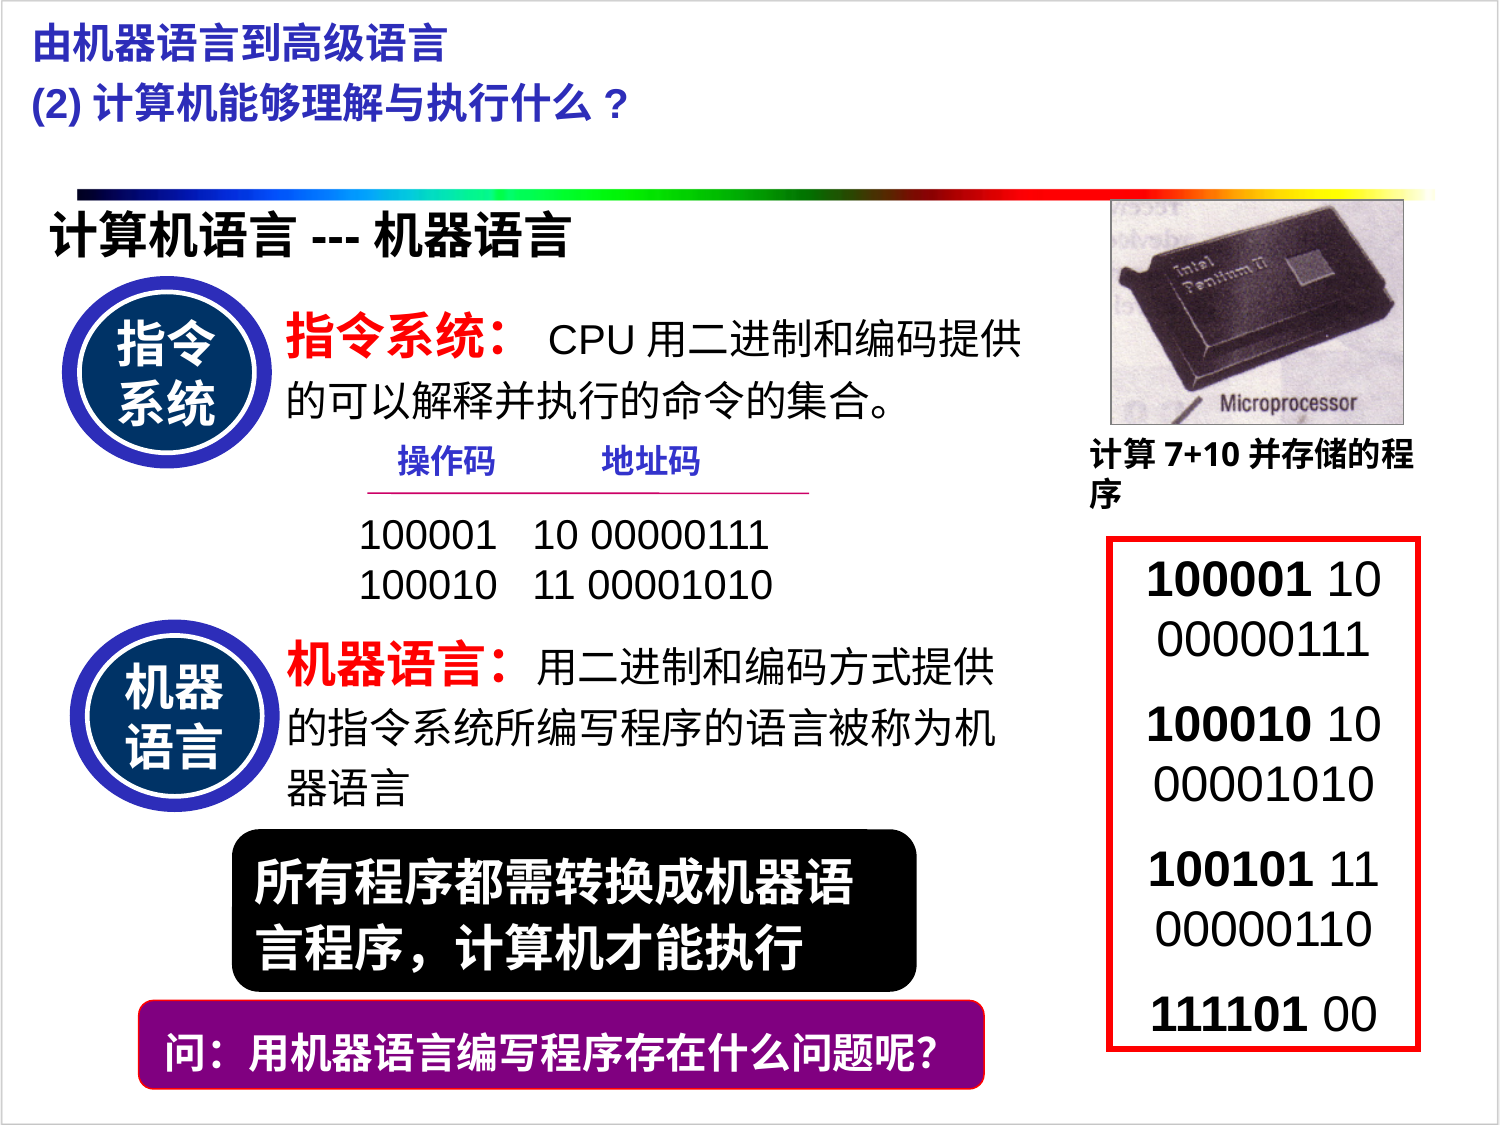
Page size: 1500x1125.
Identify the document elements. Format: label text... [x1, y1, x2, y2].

text_box 由机器语言到高级语言 (2)计算机能够理解与执行什么? [16, 0, 656, 135]
text_box 100001 10 00000111 100010 10 00001010 100101 11 00000110 111101 00 [1109, 539, 1419, 1049]
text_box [69, 619, 280, 813]
text_box 操作码 地址码 [382, 432, 717, 488]
text_box 所有程序都需转换成机器语言程序，计算机才能执行 [231, 829, 917, 992]
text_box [61, 275, 273, 469]
text_box 100001 10 00000111 100010 11 00001010 [343, 500, 789, 615]
text_box 计算机语言---机器语言 [34, 196, 818, 272]
text_box 问：用机器语言编写程序存在什么问题呢？ [138, 1000, 985, 1089]
text_box 指令系统：CPU用二进制和编码提供的可以解释并执行的命令的集合。 [277, 285, 1071, 432]
text_box 机器语言：用二进制和编码方式提供的指令系统所编写程序的语言被称为机器语言 [271, 612, 1018, 820]
text_box 计算7+10并存储的程序 [1075, 426, 1462, 521]
picture [0, 0, 1500, 1125]
